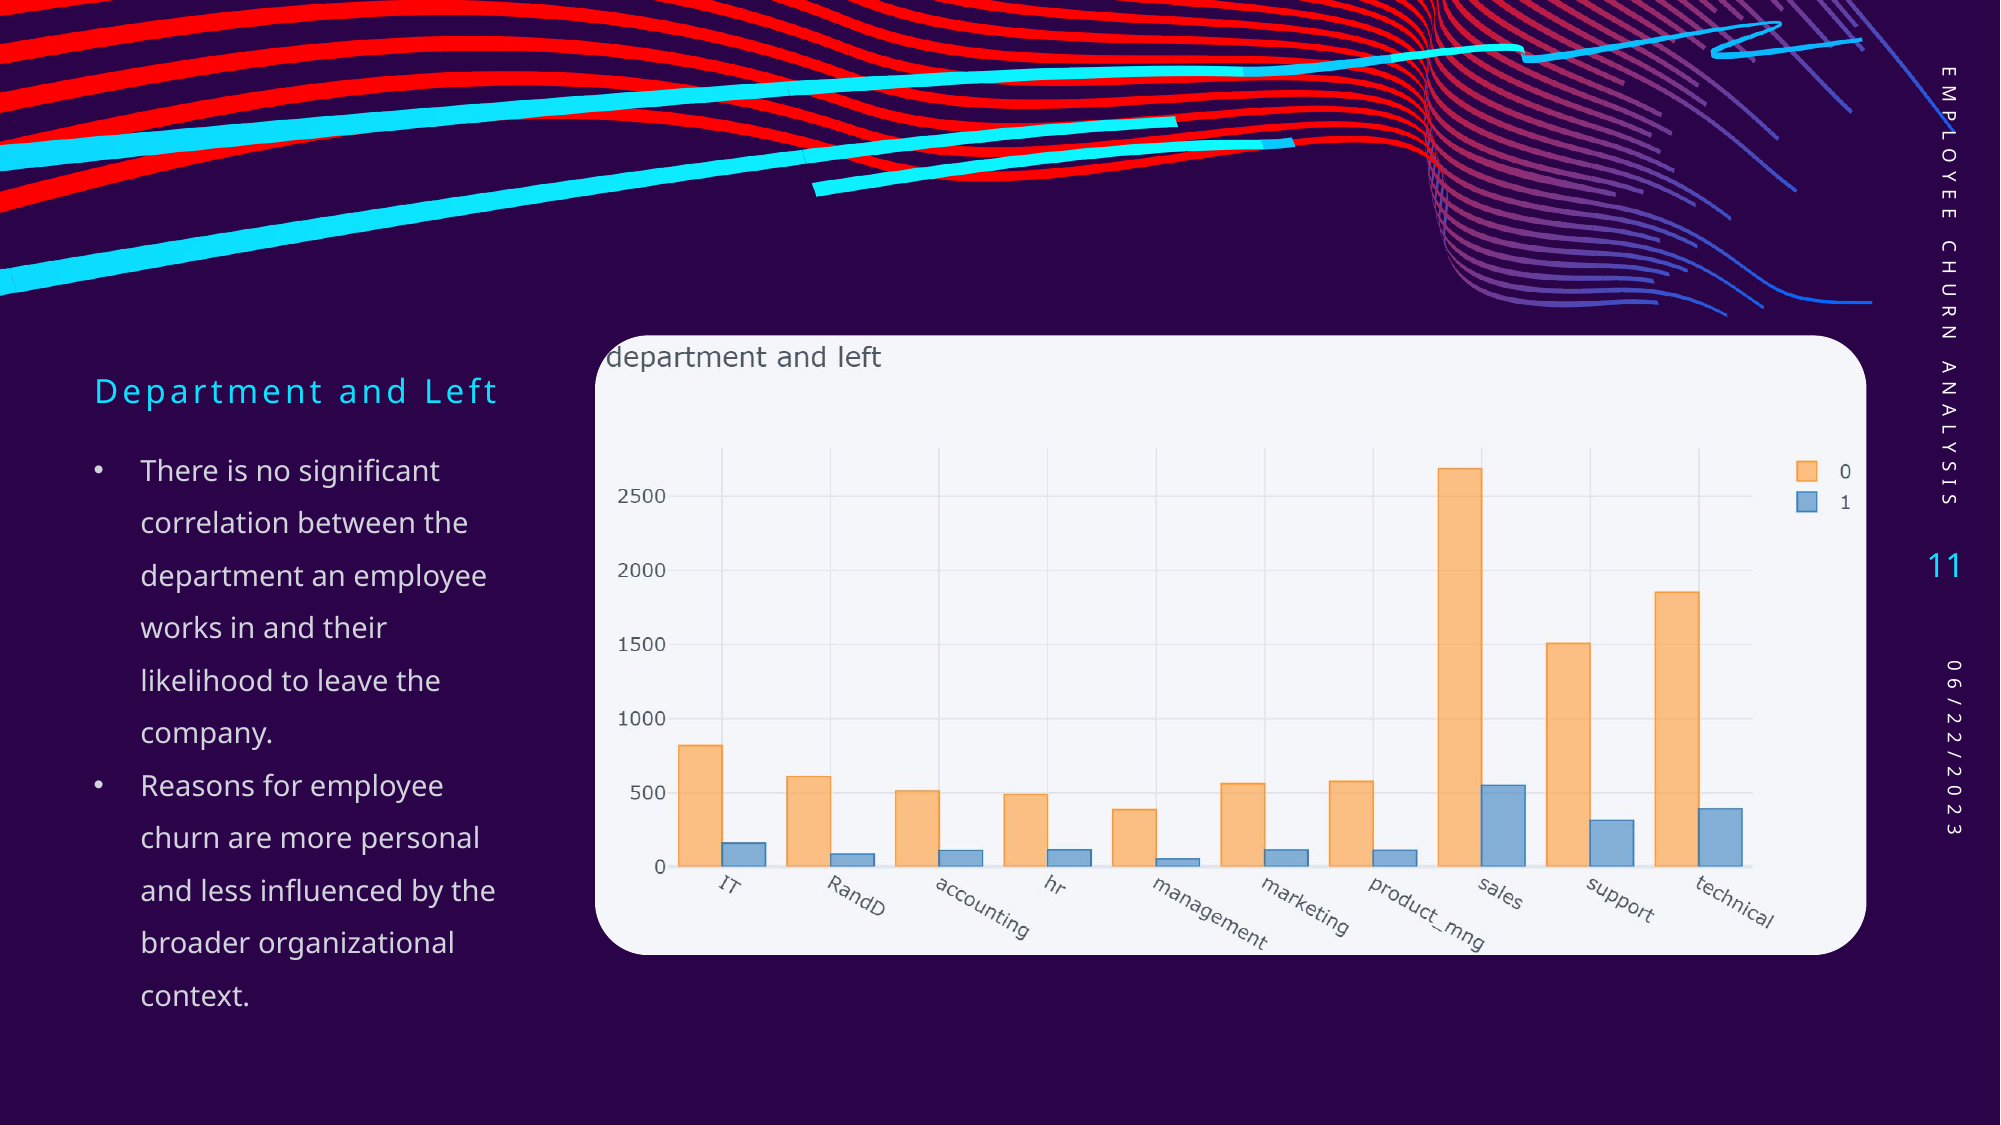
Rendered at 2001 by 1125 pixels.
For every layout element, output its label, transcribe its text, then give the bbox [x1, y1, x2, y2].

footer Employee churn analysis [1920, 20, 1981, 520]
slide_number 11 [1889, 519, 1980, 615]
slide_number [1925, 645, 1986, 1080]
list There is no significant correlation between the department an employee works in and their likelihood to leave the company. Reasons for employee churn are more personal and less influenced by the broader organizational context. [78, 427, 513, 693]
picture [0, 0, 2000, 1125]
list Department and Left [54, 367, 537, 428]
